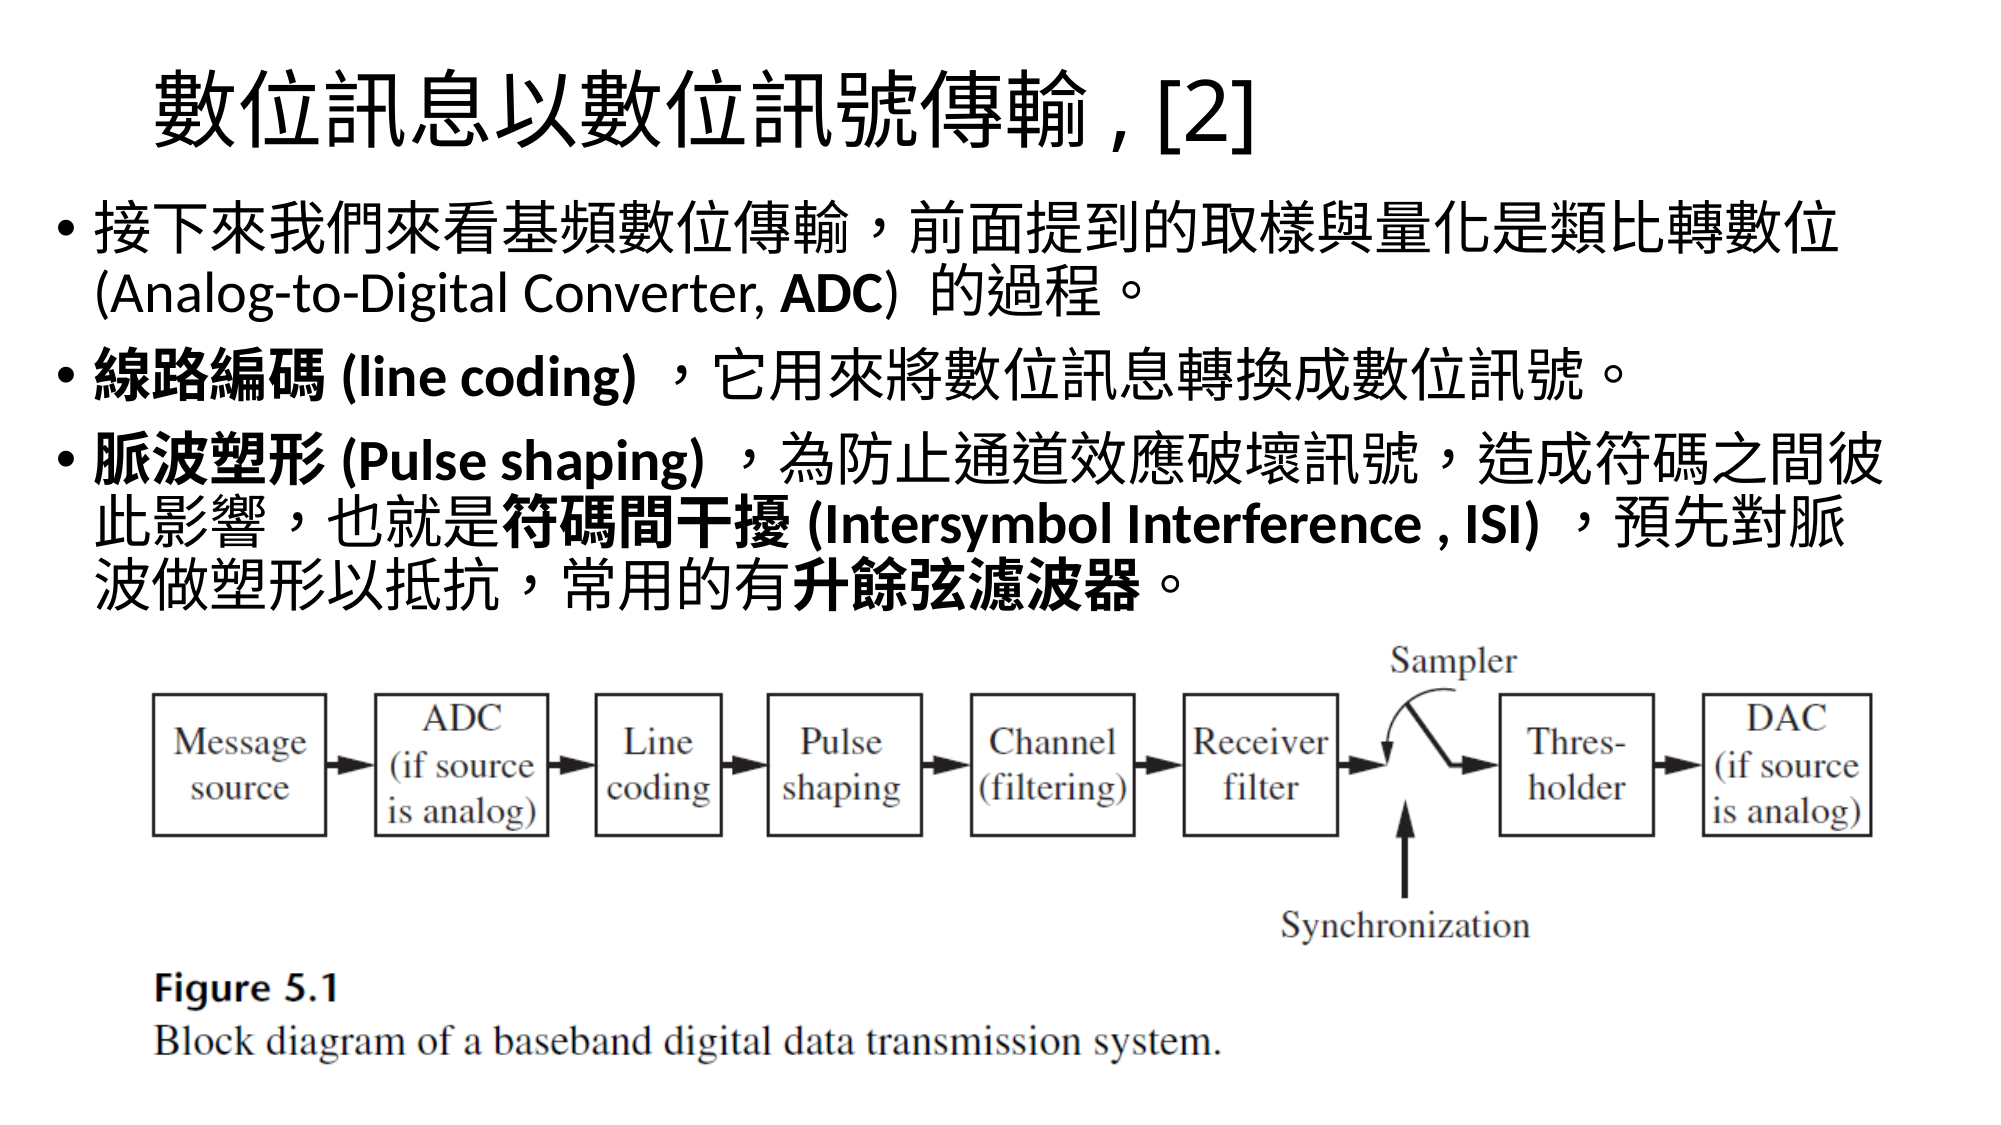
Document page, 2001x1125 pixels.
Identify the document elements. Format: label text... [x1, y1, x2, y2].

title 數位訊息以數位訊號傳輸, [2] [137, 59, 1863, 168]
list 接下來我們來看基頻數位傳輸，前面提到的取樣與量化是類比轉數位(Analog-to-Digital Converter, ADC) 的過程。 線路編碼(line coding)，它用來將數位訊息轉換成數位訊號。 脈波塑形(Pulse shaping)，為防止通道效應破壞訊號，造成符碼之間彼此影響，也就是符碼間干擾(Intersymbol Interference , ISI)，預先對脈波做塑形以抵抗，常用的有升餘弦濾波器。 [40, 192, 1908, 1014]
picture [121, 643, 1879, 1066]
